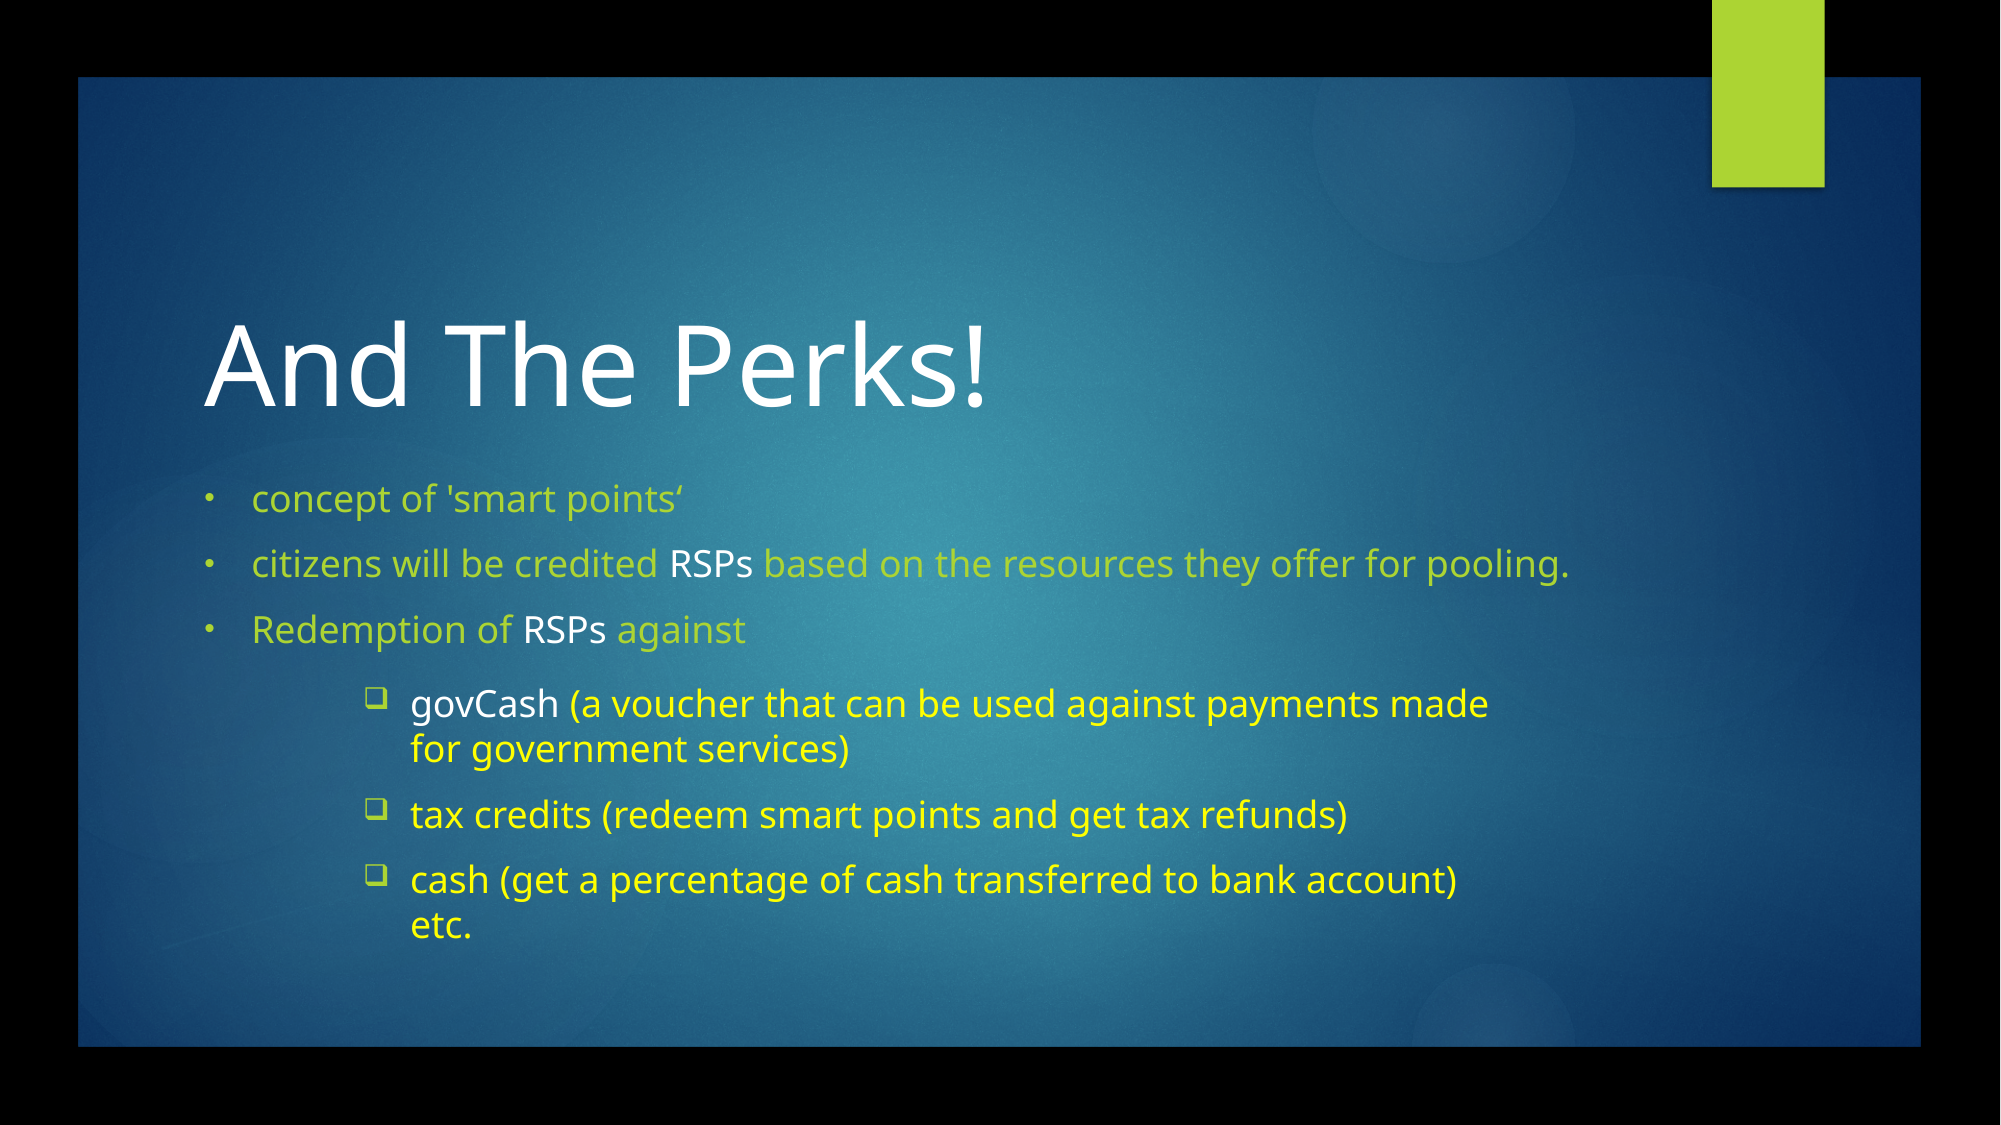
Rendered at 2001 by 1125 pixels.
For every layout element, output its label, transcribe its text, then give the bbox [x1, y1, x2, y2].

subtitle concept of 'smart points‘ citizens will be credited RSPs based on the resources they offer for pooling. Redemption of RSPs against [189, 467, 1638, 694]
text_box govCash (a voucher that can be used against payments made for government services) tax credits (redeem smart points and get tax refunds) cash (get a percentage of cash transferred to bank account) etc. [348, 672, 1530, 994]
title And The Perks! [189, 201, 1638, 437]
